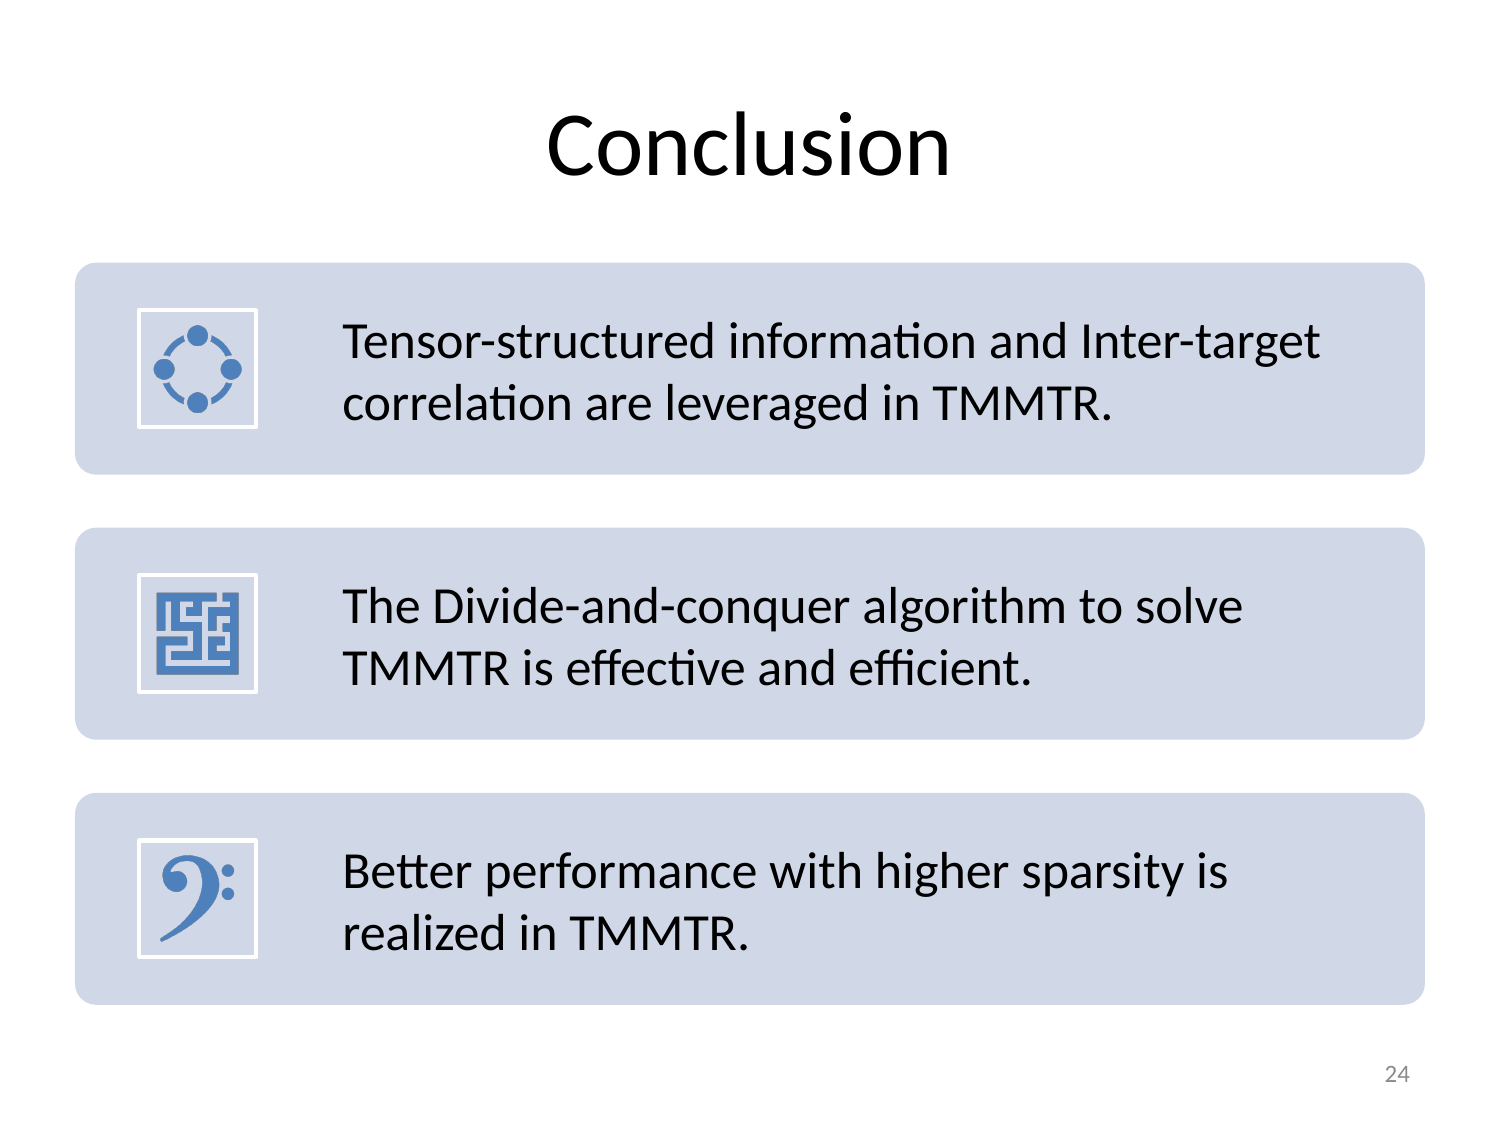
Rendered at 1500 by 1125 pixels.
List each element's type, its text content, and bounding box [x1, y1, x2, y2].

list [74, 262, 1426, 1006]
slide_number 23 [1074, 1042, 1425, 1103]
title Conclusion [75, 45, 1425, 233]
